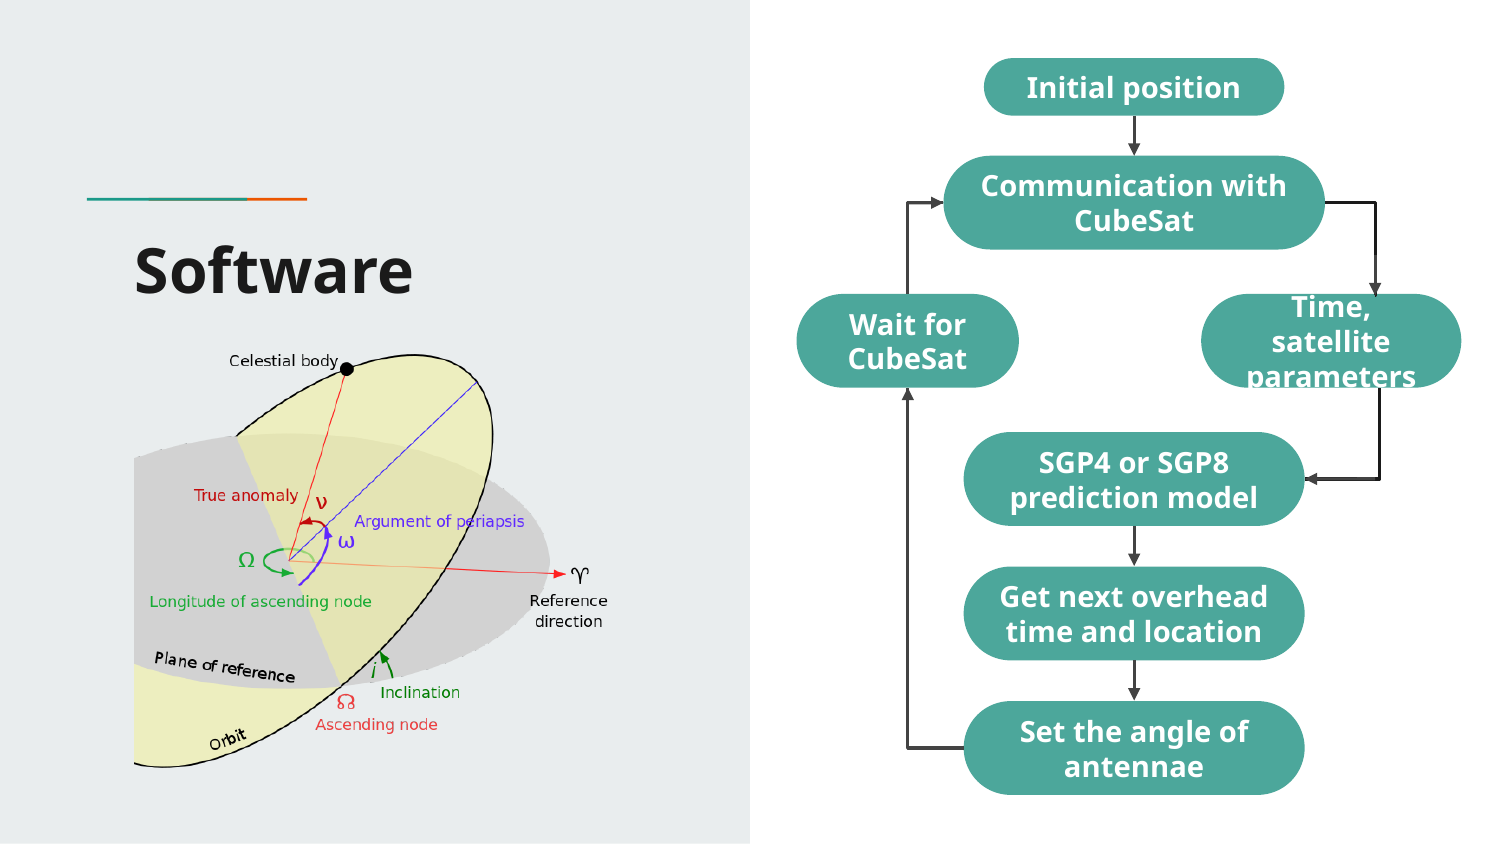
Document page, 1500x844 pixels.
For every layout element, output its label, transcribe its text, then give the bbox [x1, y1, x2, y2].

text_box Time, satellite parameters [1201, 293, 1462, 388]
text_box Initial position [983, 58, 1285, 116]
picture [134, 340, 615, 773]
text_box Set the angle of antennae [964, 701, 1305, 795]
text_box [1324, 202, 1376, 296]
text_box Wait for CubeSat [796, 293, 1019, 388]
title Software [119, 216, 662, 494]
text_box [1296, 395, 1388, 472]
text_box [879, 230, 972, 267]
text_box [907, 387, 964, 749]
text_box SGP4 or SGP8 prediction model [968, 432, 1305, 526]
text_box Communication with CubeSat [943, 155, 1325, 250]
text_box Get next overhead time and location [968, 566, 1305, 661]
